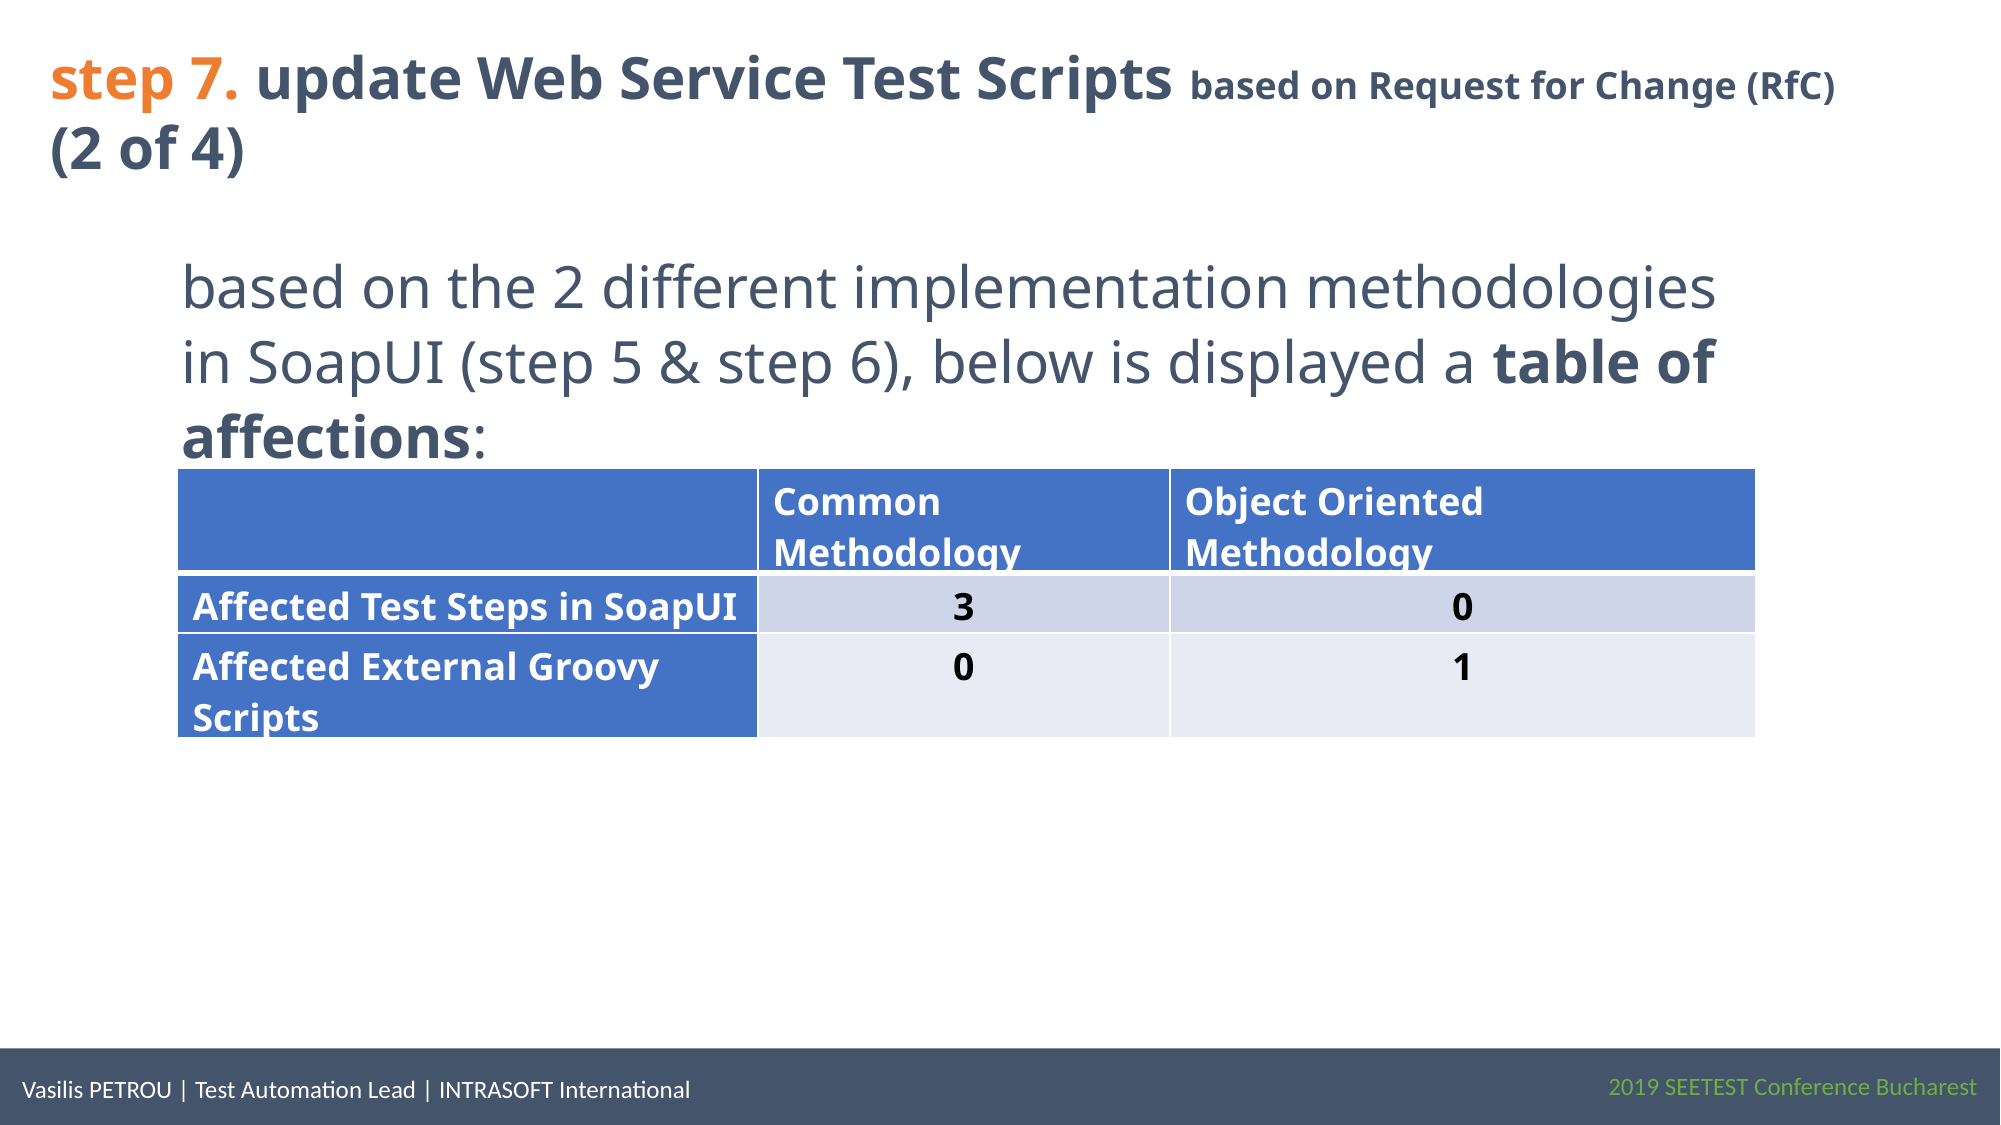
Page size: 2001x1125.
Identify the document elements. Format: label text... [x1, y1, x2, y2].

text_box based on the 2 different implementation methodologies in SoapUI (step 5 & step 6), below is displayed a table of affections: [166, 238, 1768, 478]
table_cell 3 [759, 576, 1169, 632]
table_cell 0 [1171, 576, 1755, 632]
table_header Common Methodology [759, 469, 1169, 570]
table_cell 0 [759, 634, 1169, 737]
text_box Vasilis PETROU | Test Automation Lead | INTRASOFT International [7, 1058, 714, 1119]
table_cell 1 [1171, 634, 1755, 737]
table_cell Affected Test Steps in SoapUI [178, 576, 757, 632]
footer 2019 SEETEST Conference Bucharest [1444, 1055, 1993, 1116]
table_header [178, 469, 757, 570]
table_cell Affected External Groovy Scripts [178, 634, 757, 737]
text_box [0, 1047, 2000, 1125]
text_box step 7. update Web Service Test Scripts based on Request for Change (RfC) (2 of 4) [35, 33, 1876, 189]
table_header Object Oriented Methodology [1171, 469, 1755, 570]
